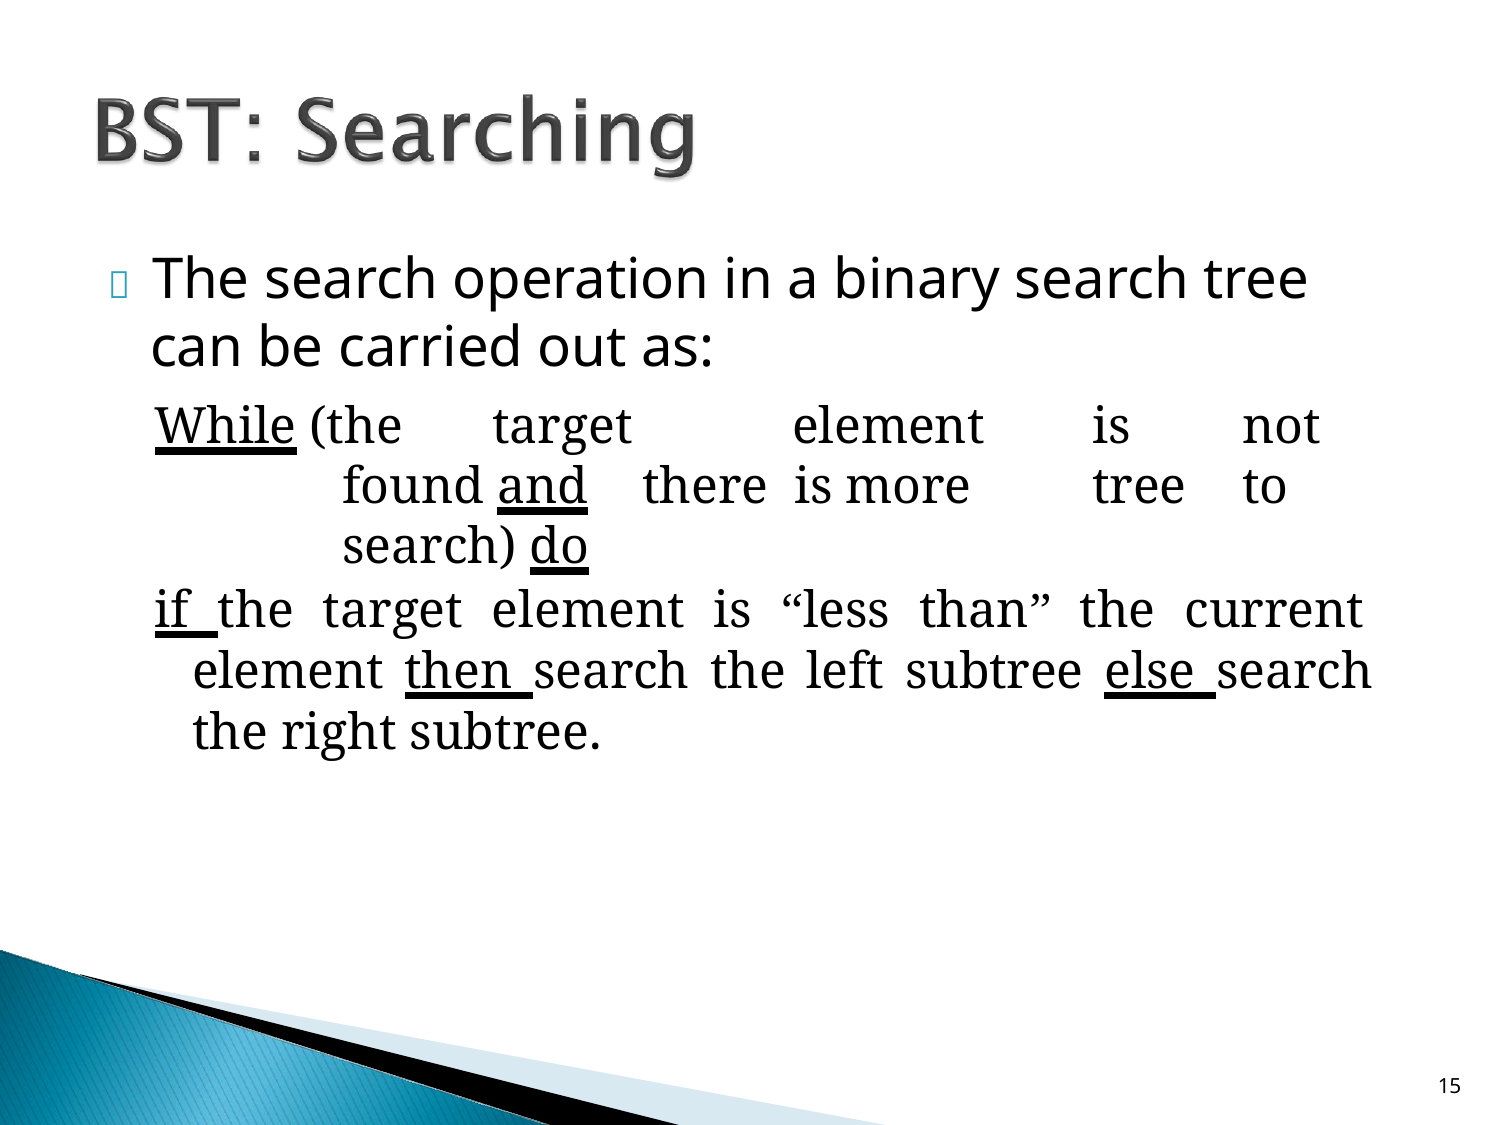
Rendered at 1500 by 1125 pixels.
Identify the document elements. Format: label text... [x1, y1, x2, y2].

text_box [33, 59, 783, 198]
picture [0, 948, 558, 1125]
title  The search operation in a binary search tree can be carried out as: [105, 242, 1354, 431]
text_box While (the target element is not found and there is more tree to search) do if the target element is “less than” the current element then search the left subtree else search the right subtree. [152, 393, 1395, 760]
slide_number 10 [1435, 1054, 1469, 1125]
